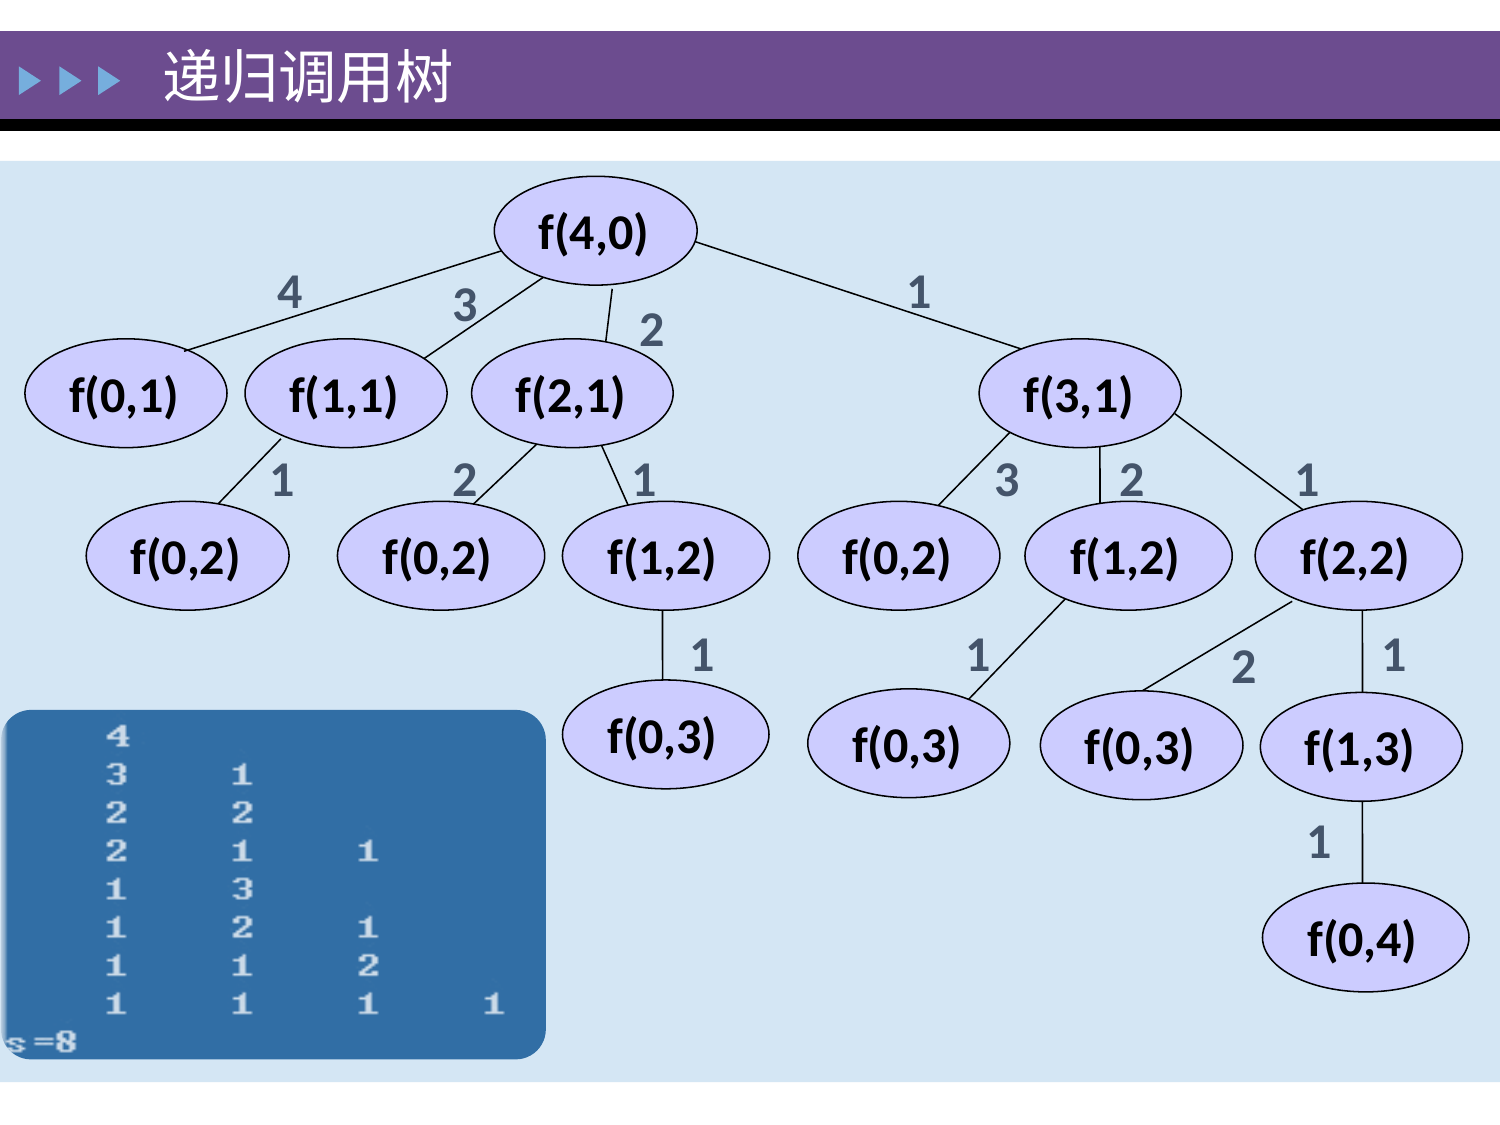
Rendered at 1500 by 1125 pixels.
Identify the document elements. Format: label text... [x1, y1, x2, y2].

text_box f(0,1) [24, 343, 86, 444]
picture [1, 709, 546, 1060]
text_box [86, 176, 1469, 992]
text_box 递归调用树 [147, 32, 473, 119]
text_box [0, 160, 1500, 1083]
